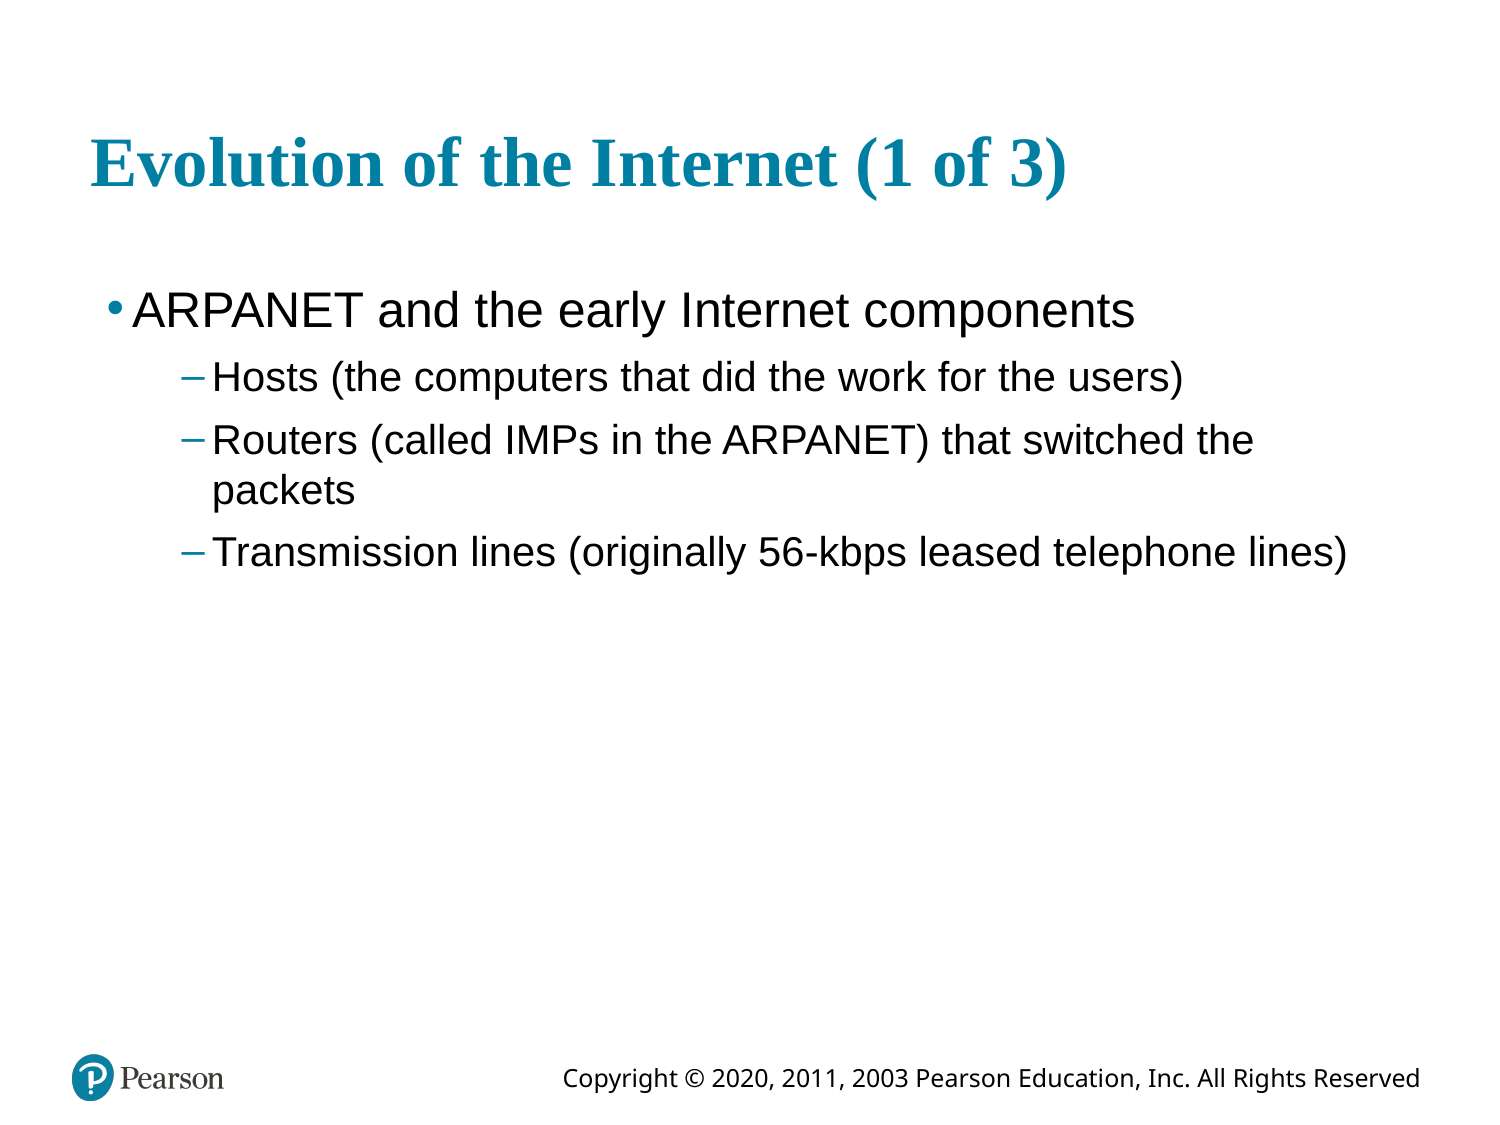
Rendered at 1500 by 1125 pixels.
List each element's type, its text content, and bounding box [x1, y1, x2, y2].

picture [72, 1054, 88, 1070]
picture [80, 1063, 106, 1088]
picture [72, 1087, 83, 1101]
picture [98, 1054, 224, 1101]
list ARPANET and the early Internet components Hosts (the computers that did the work for the users) Routers (called IMPs in the ARPANET) that switched the packets Transmission lines (originally 56-kbps leased telephone lines) [75, 262, 1425, 1005]
title Evolution of the Internet (1 of 3) [75, 35, 1425, 216]
